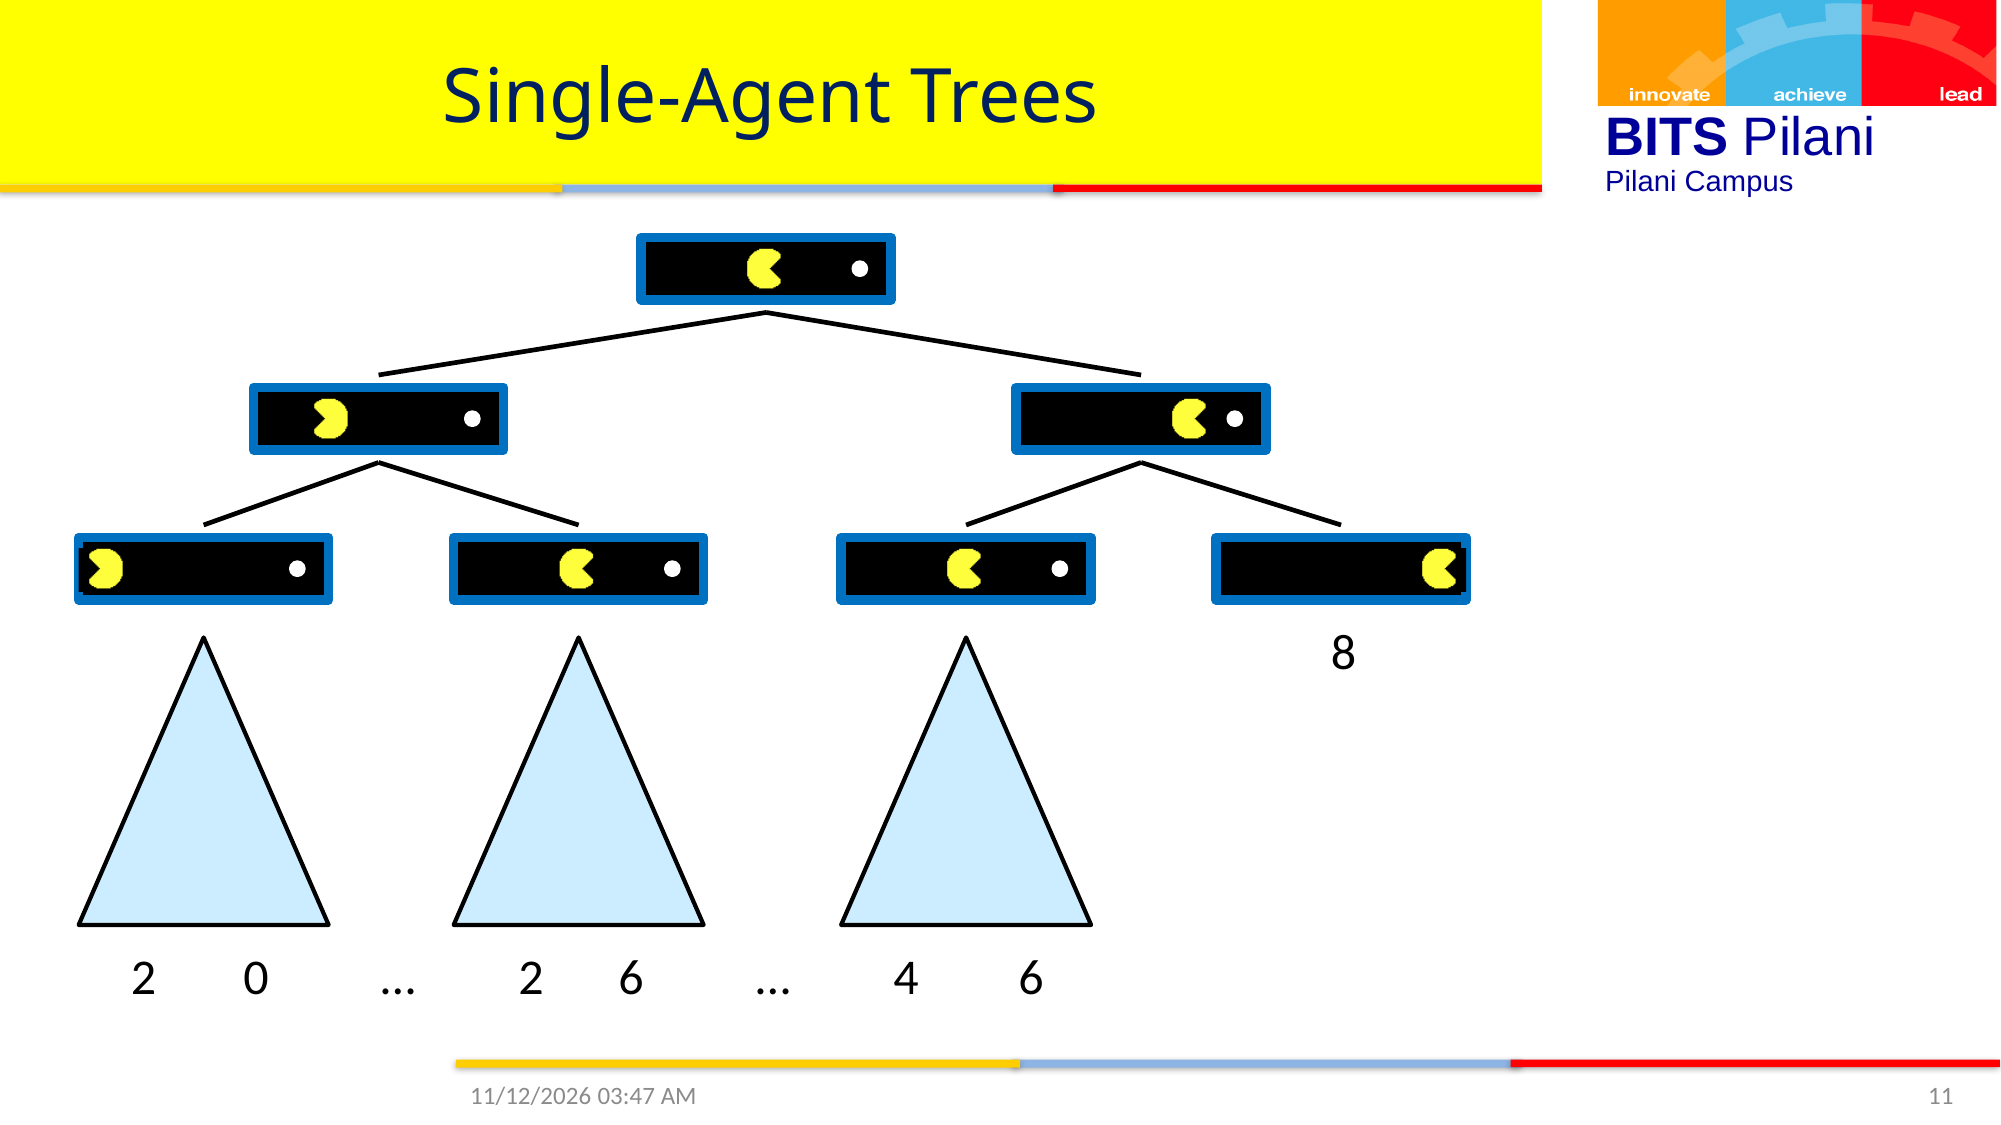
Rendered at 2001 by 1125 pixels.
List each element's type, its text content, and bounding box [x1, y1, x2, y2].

text_box 0 [228, 937, 354, 1013]
text_box [639, 235, 893, 302]
text_box 2 [503, 937, 603, 1013]
picture [1597, 0, 1997, 106]
picture [303, 397, 354, 442]
text_box [1014, 385, 1268, 452]
text_box 8 [1316, 612, 1404, 688]
slide_number 11 [1749, 1065, 1969, 1125]
picture [1415, 547, 1467, 592]
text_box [765, 312, 1142, 376]
picture [740, 247, 792, 292]
text_box [464, 410, 481, 427]
text_box [252, 385, 506, 452]
text_box [1226, 410, 1244, 427]
picture [1165, 397, 1217, 442]
picture [553, 547, 604, 592]
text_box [965, 462, 1138, 526]
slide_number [455, 1065, 922, 1125]
text_box [289, 560, 306, 577]
text_box 6 [603, 937, 729, 1013]
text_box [203, 462, 376, 526]
text_box [76, 635, 331, 928]
text_box [664, 560, 681, 577]
text_box 6 [1003, 937, 1129, 1013]
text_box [378, 312, 763, 376]
text_box 4 [878, 937, 1003, 1013]
picture [78, 547, 129, 592]
text_box [77, 535, 331, 602]
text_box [378, 462, 579, 526]
text_box [851, 260, 869, 277]
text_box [1140, 462, 1342, 526]
text_box … [366, 937, 492, 1013]
text_box [839, 635, 1094, 928]
title Single-Agent Trees [0, 0, 1543, 185]
text_box [452, 535, 706, 602]
text_box [1214, 535, 1468, 602]
text_box [451, 635, 706, 928]
text_box [839, 535, 1093, 602]
picture [940, 547, 992, 592]
text_box [1051, 560, 1069, 577]
text_box … [741, 937, 867, 1013]
text_box 2 [116, 937, 228, 1013]
